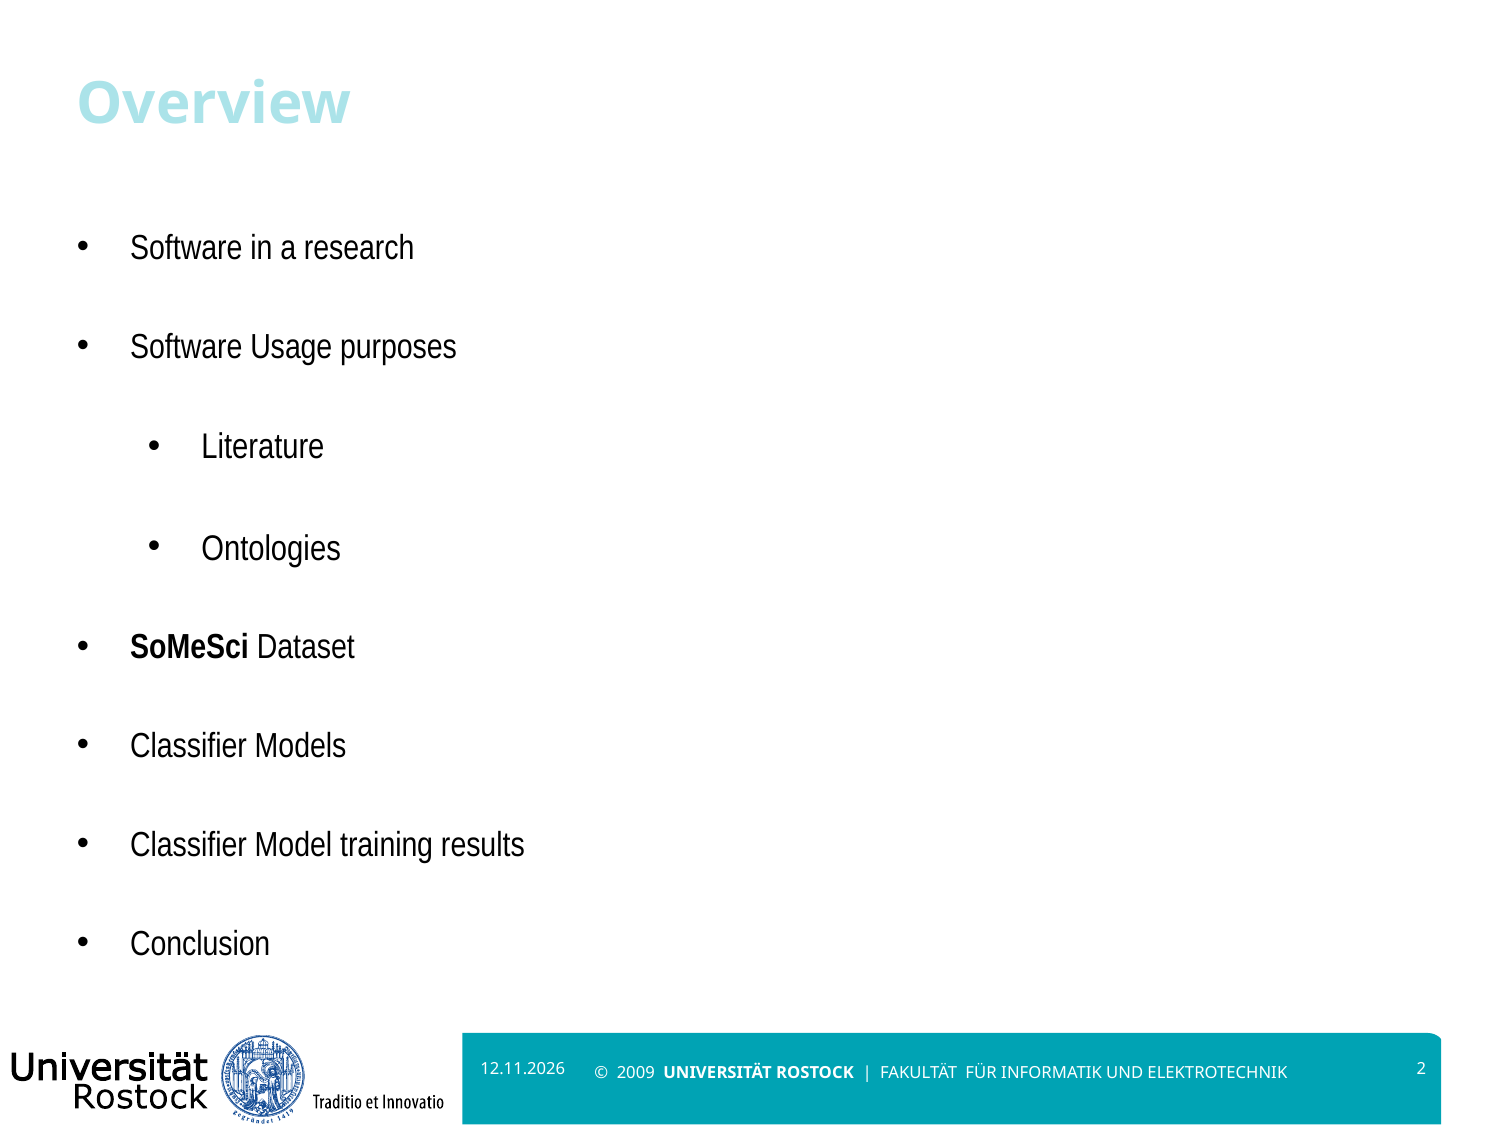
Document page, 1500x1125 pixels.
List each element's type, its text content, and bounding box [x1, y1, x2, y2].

slide_number 2 [1360, 1051, 1442, 1096]
list Software in a research Software Usage purposes Literature Ontologies SoMeSci Dataset Classifier Models Classifier Model training results Conclusion [76, 166, 1442, 971]
title Overview [76, 65, 1442, 132]
footer © 2009 UNIVERSITÄT ROSTOCK | Fakultät für Informatik und Elektrotechnik [594, 1054, 1360, 1096]
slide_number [480, 1051, 595, 1096]
